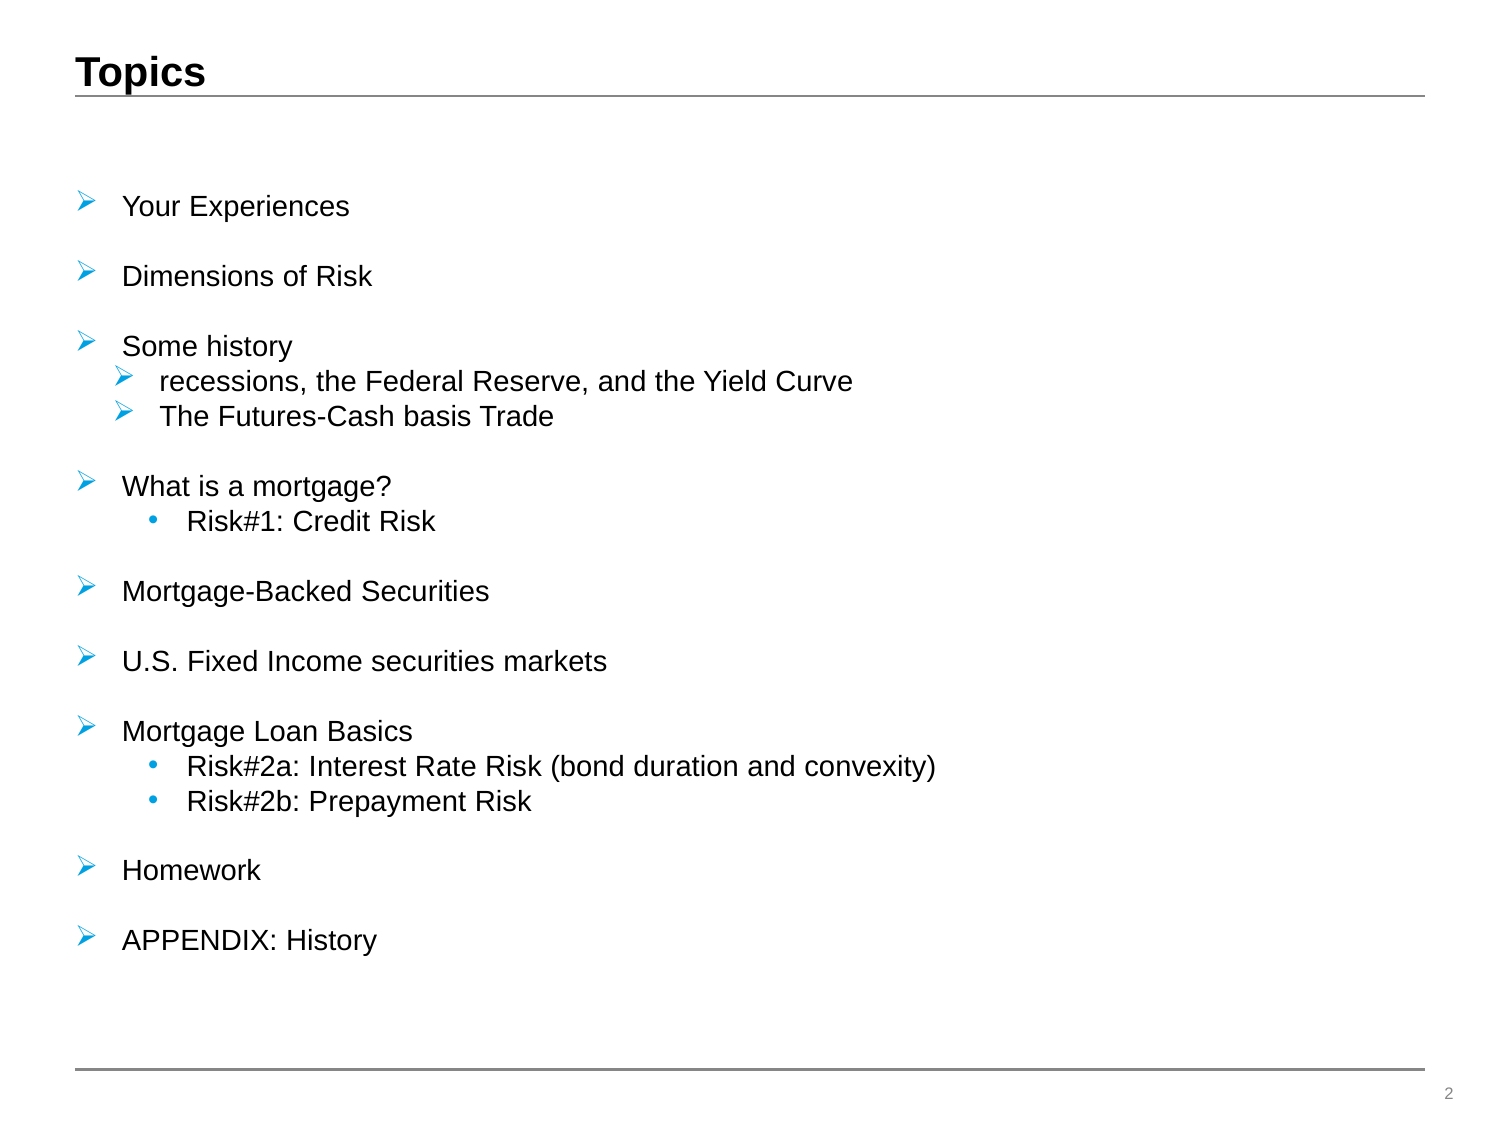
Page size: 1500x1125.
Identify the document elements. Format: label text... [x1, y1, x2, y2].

list Your Experiences Dimensions of Risk Some history recessions, the Federal Reserve, and the Yield Curve The Futures-Cash basis Trade What is a mortgage? Risk#1: Credit Risk Mortgage-Backed Securities U.S. Fixed Income securities markets Mortgage Loan Basics Risk#2a: Interest Rate Risk (bond duration and convexity) Risk#2b: Prepayment Risk Homework APPENDIX: History [75, 187, 1425, 1013]
title Topics [75, 45, 1424, 96]
